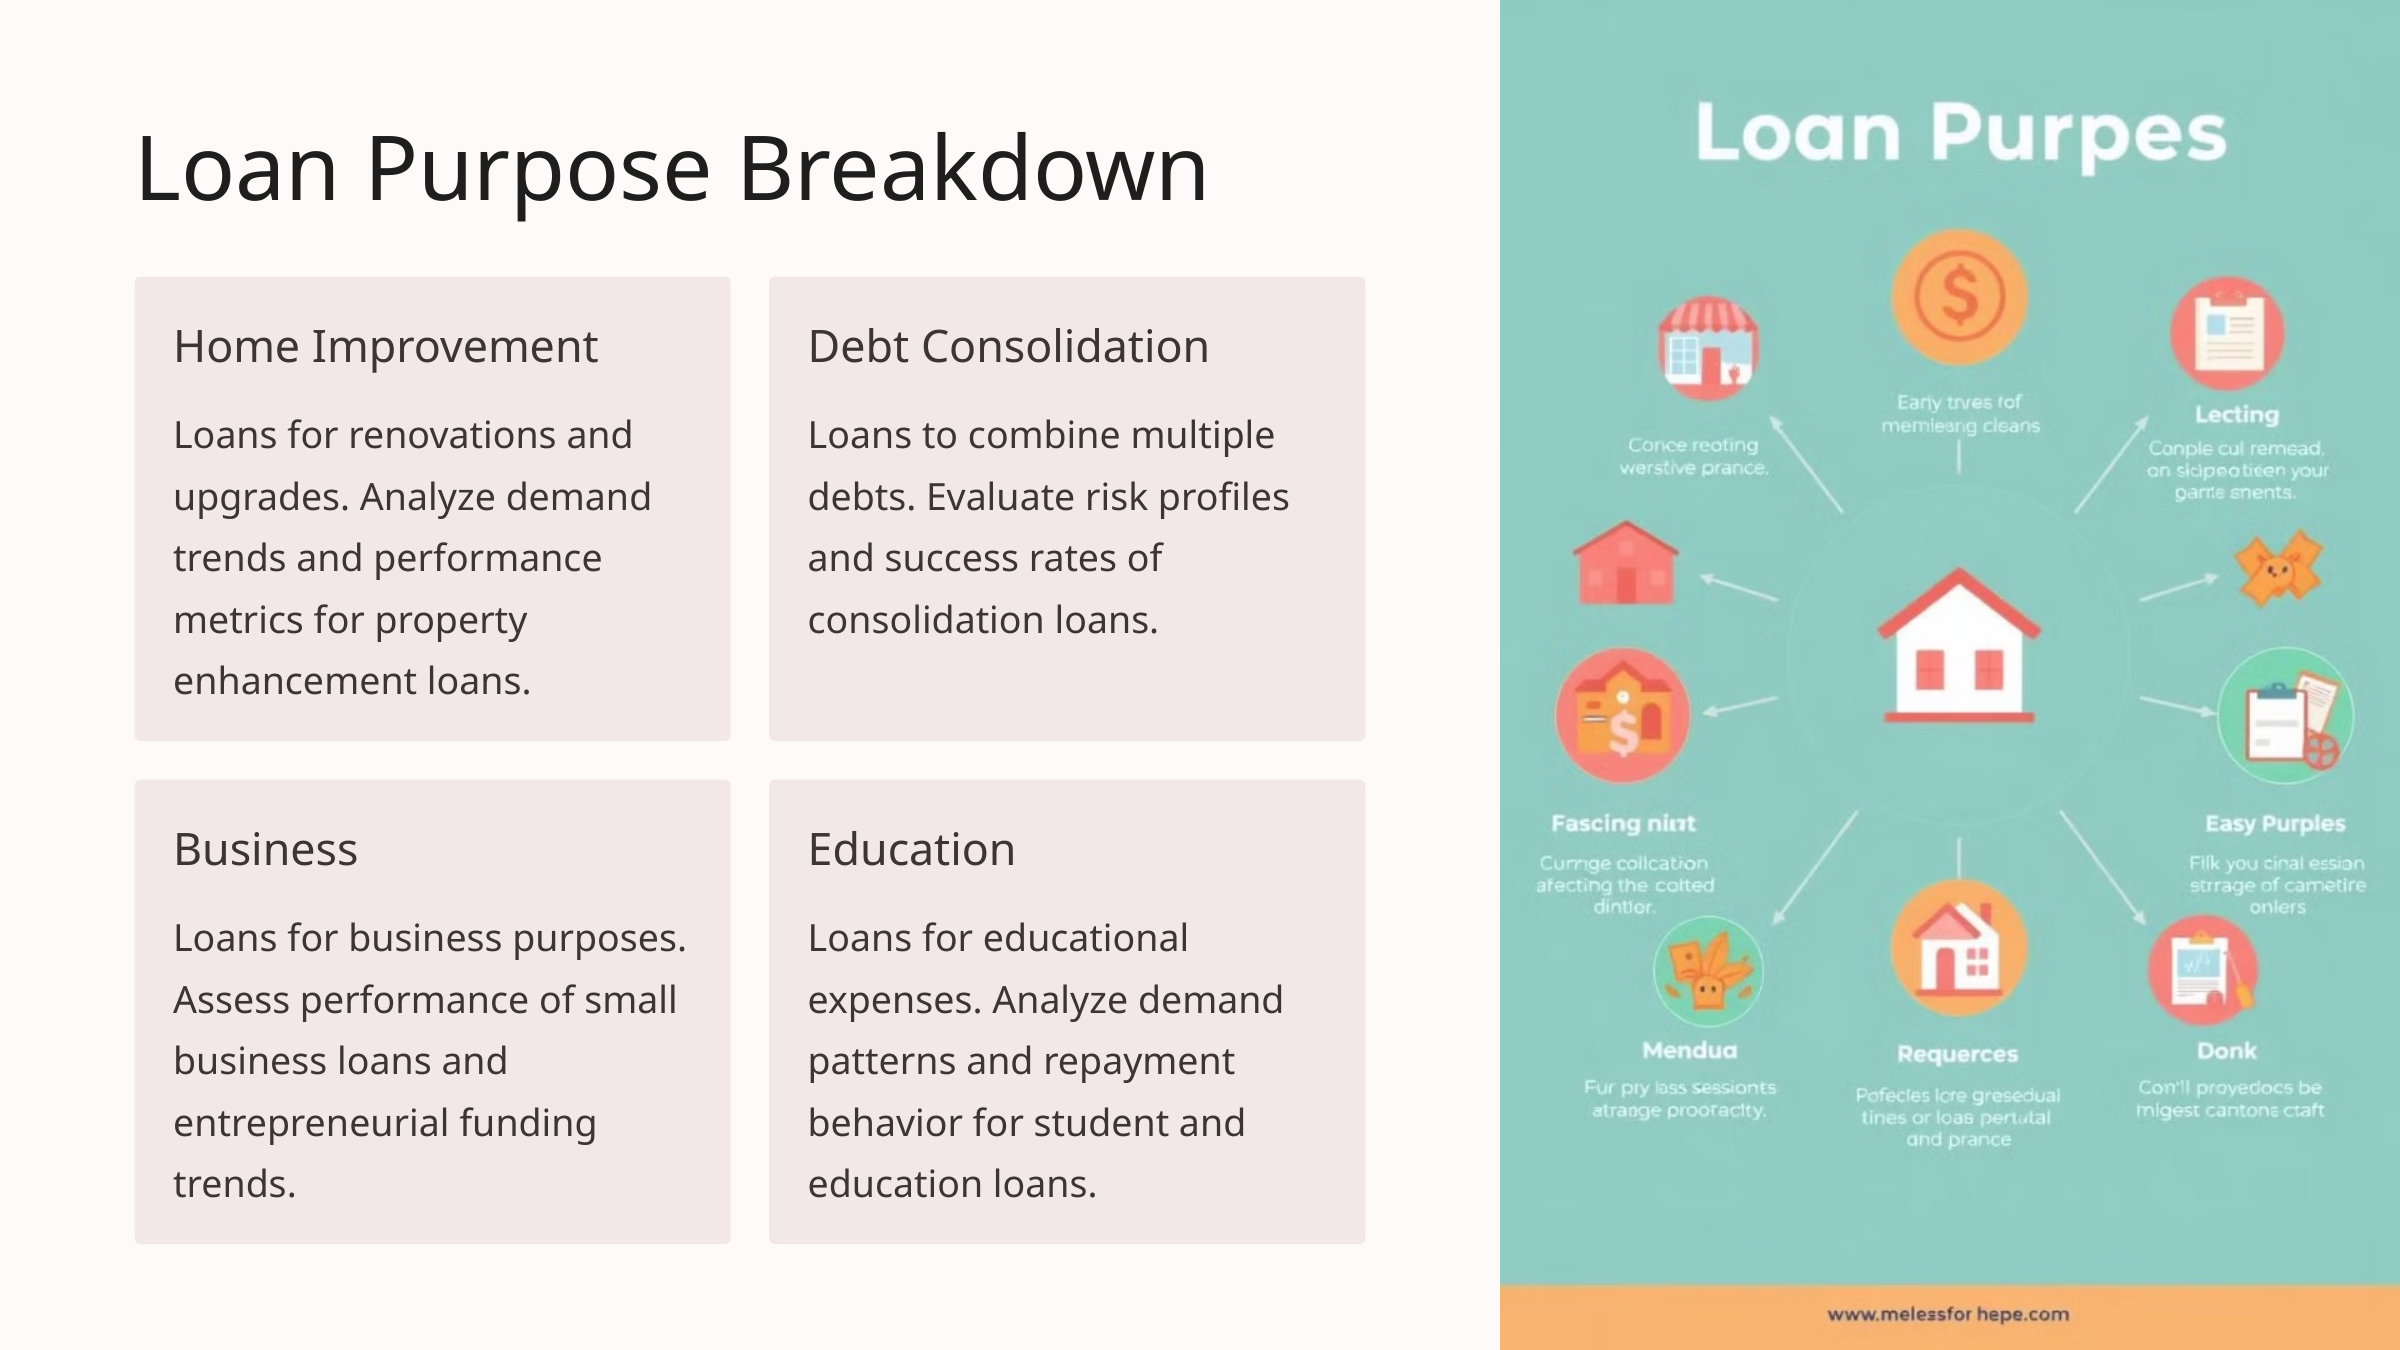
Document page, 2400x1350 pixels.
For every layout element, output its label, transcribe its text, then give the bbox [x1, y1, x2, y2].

text_box [769, 276, 1366, 742]
text_box [134, 276, 731, 742]
text_box Loan Purpose Breakdown [134, 105, 1163, 220]
text_box Loans to combine multiple debts. Evaluate risk profiles and success rates of consolidation loans. [807, 394, 1327, 642]
text_box Debt Consolidation [807, 315, 1261, 372]
text_box Home Improvement [173, 315, 626, 372]
picture [1499, 0, 2400, 1350]
text_box Loans for business purposes. Assess performance of small business loans and entrepreneurial funding trends. [173, 897, 693, 1144]
text_box [769, 779, 1366, 1245]
text_box Business [173, 818, 626, 875]
text_box Loans for renovations and upgrades. Analyze demand trends and performance metrics for property enhancement loans. [173, 394, 693, 703]
text_box Education [807, 818, 1261, 875]
text_box Loans for educational expenses. Analyze demand patterns and repayment behavior for student and education loans. [807, 897, 1327, 1206]
text_box [134, 779, 731, 1245]
